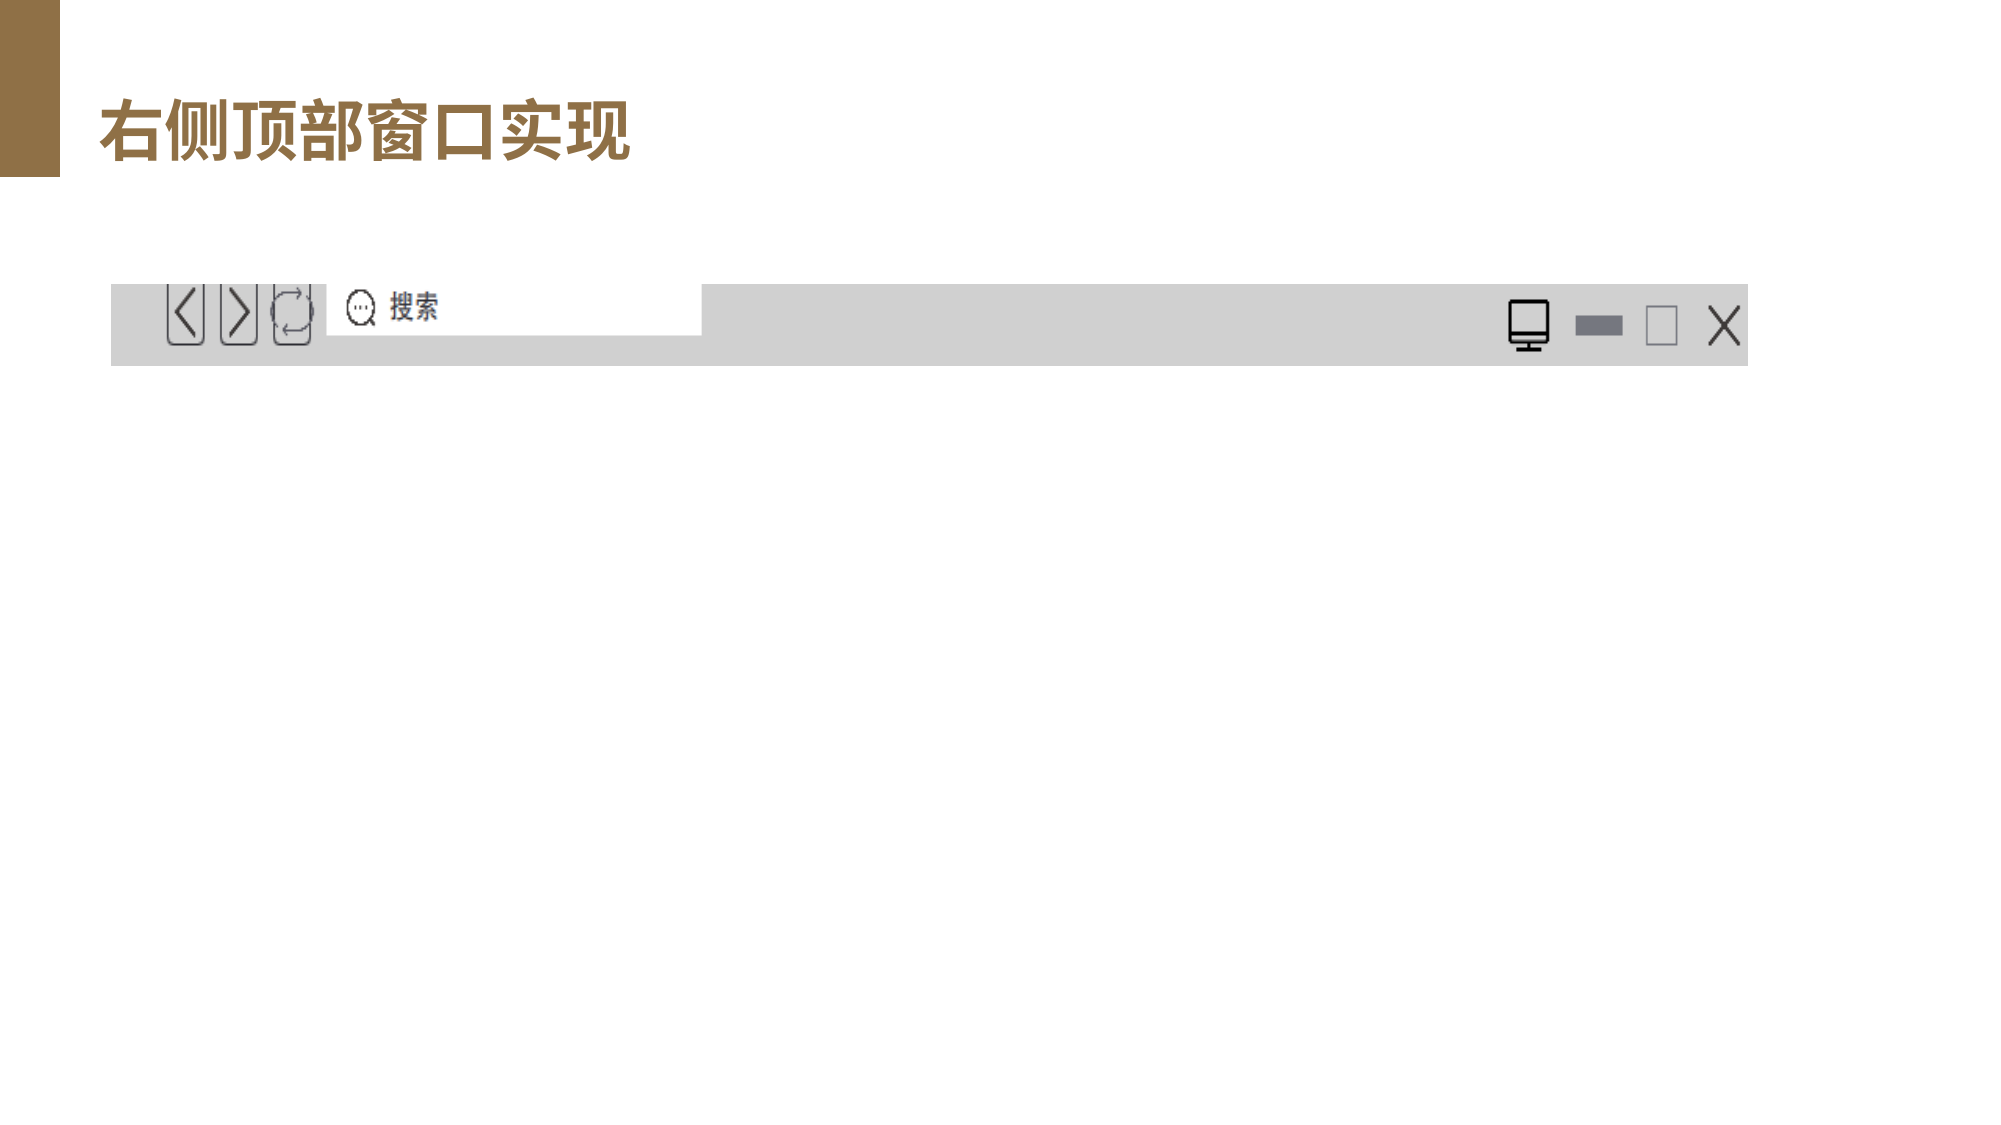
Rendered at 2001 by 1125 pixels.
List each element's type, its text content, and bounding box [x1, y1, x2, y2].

text_box 右侧顶部窗口实现 [83, 78, 1107, 178]
picture [111, 284, 1748, 366]
